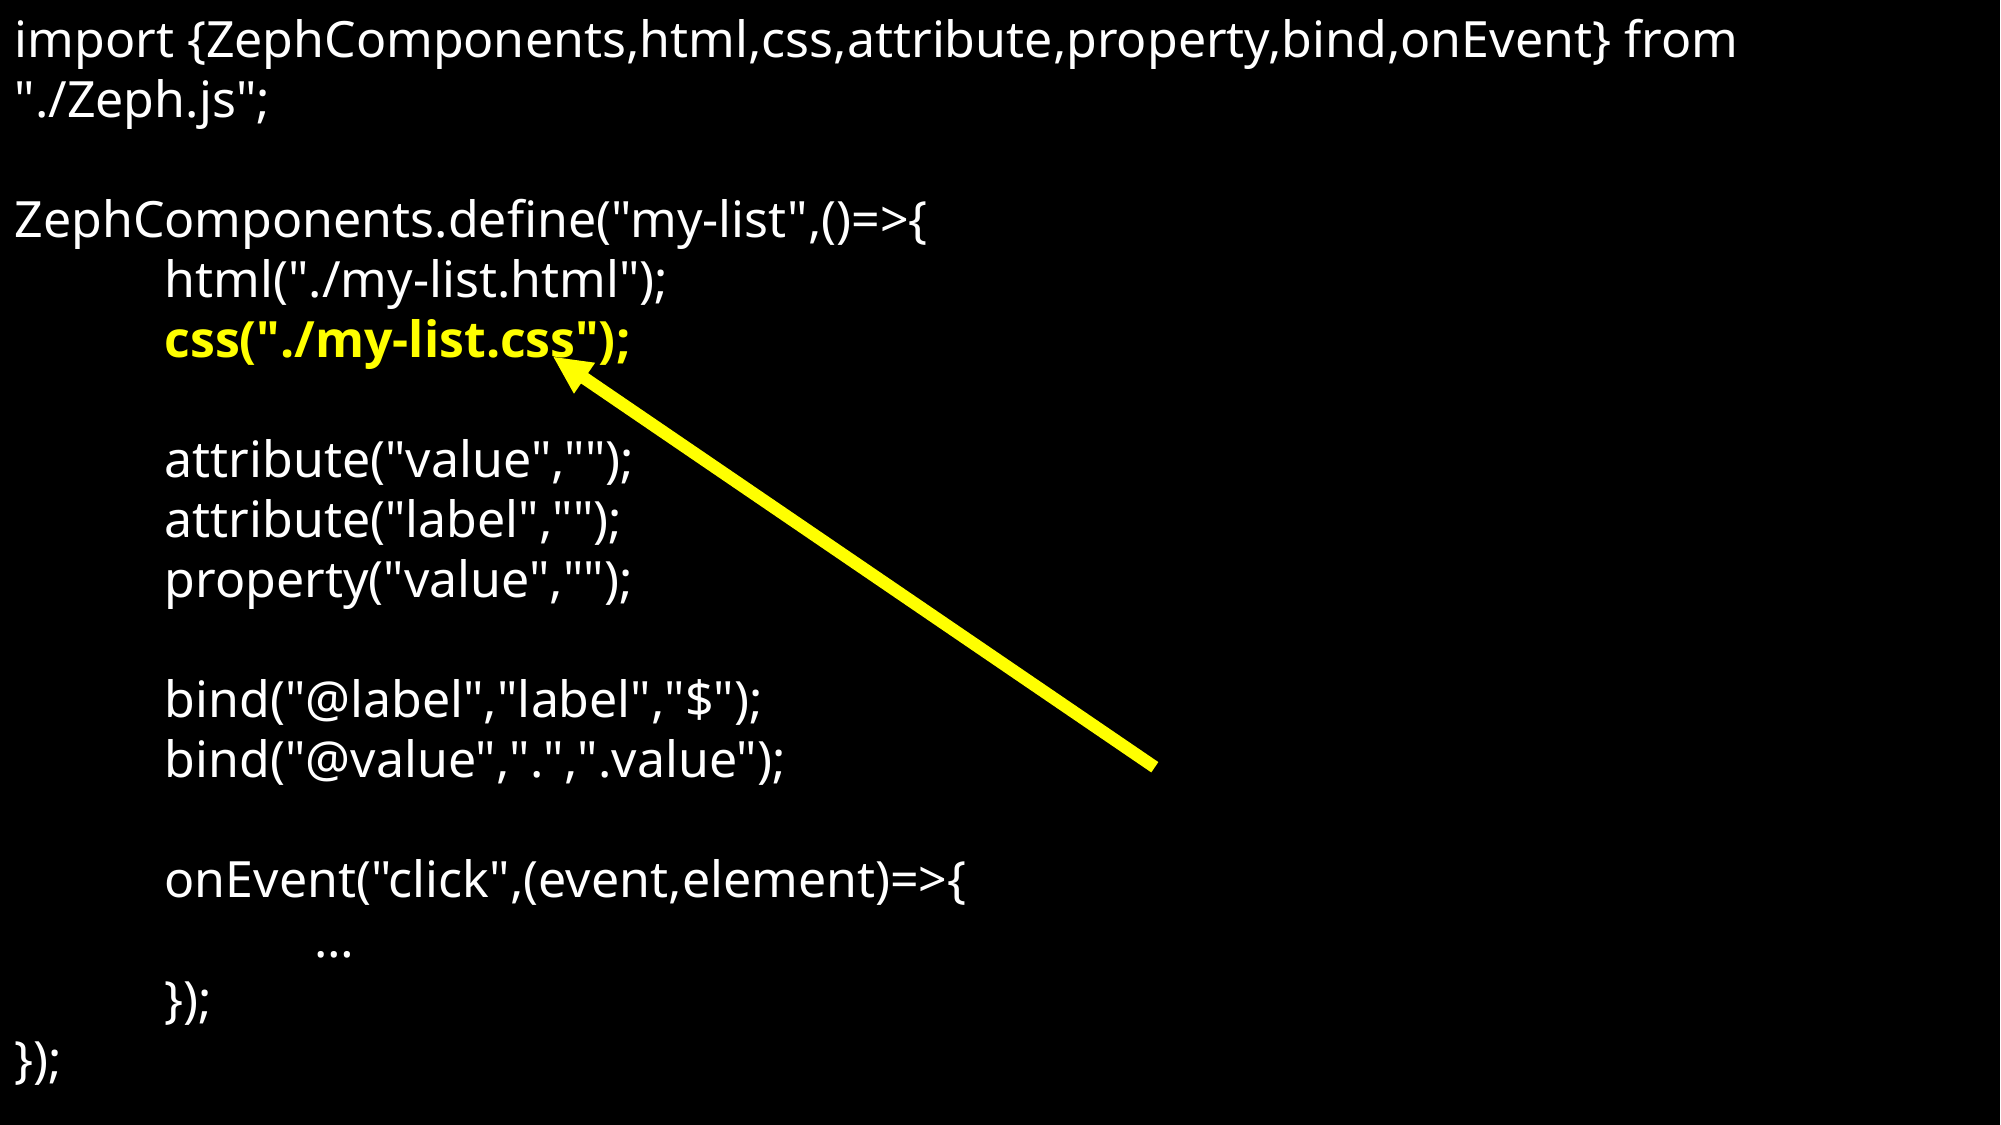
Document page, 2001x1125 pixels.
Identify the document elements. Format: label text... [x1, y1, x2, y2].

text_box import {ZephComponents,html,css,attribute,property,bind,onEvent} from "./Zeph.js"; ZephComponents.define("my-list",()=>{ html("./my-list.html"); css("./my-list.css"); attribute("value",""); attribute("label",""); property("value",""); bind("@label","label","$"); bind("@value",".",".value"); onEvent("click",(event,element)=>{ … }); }); [0, 0, 2000, 1095]
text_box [553, 357, 1155, 768]
